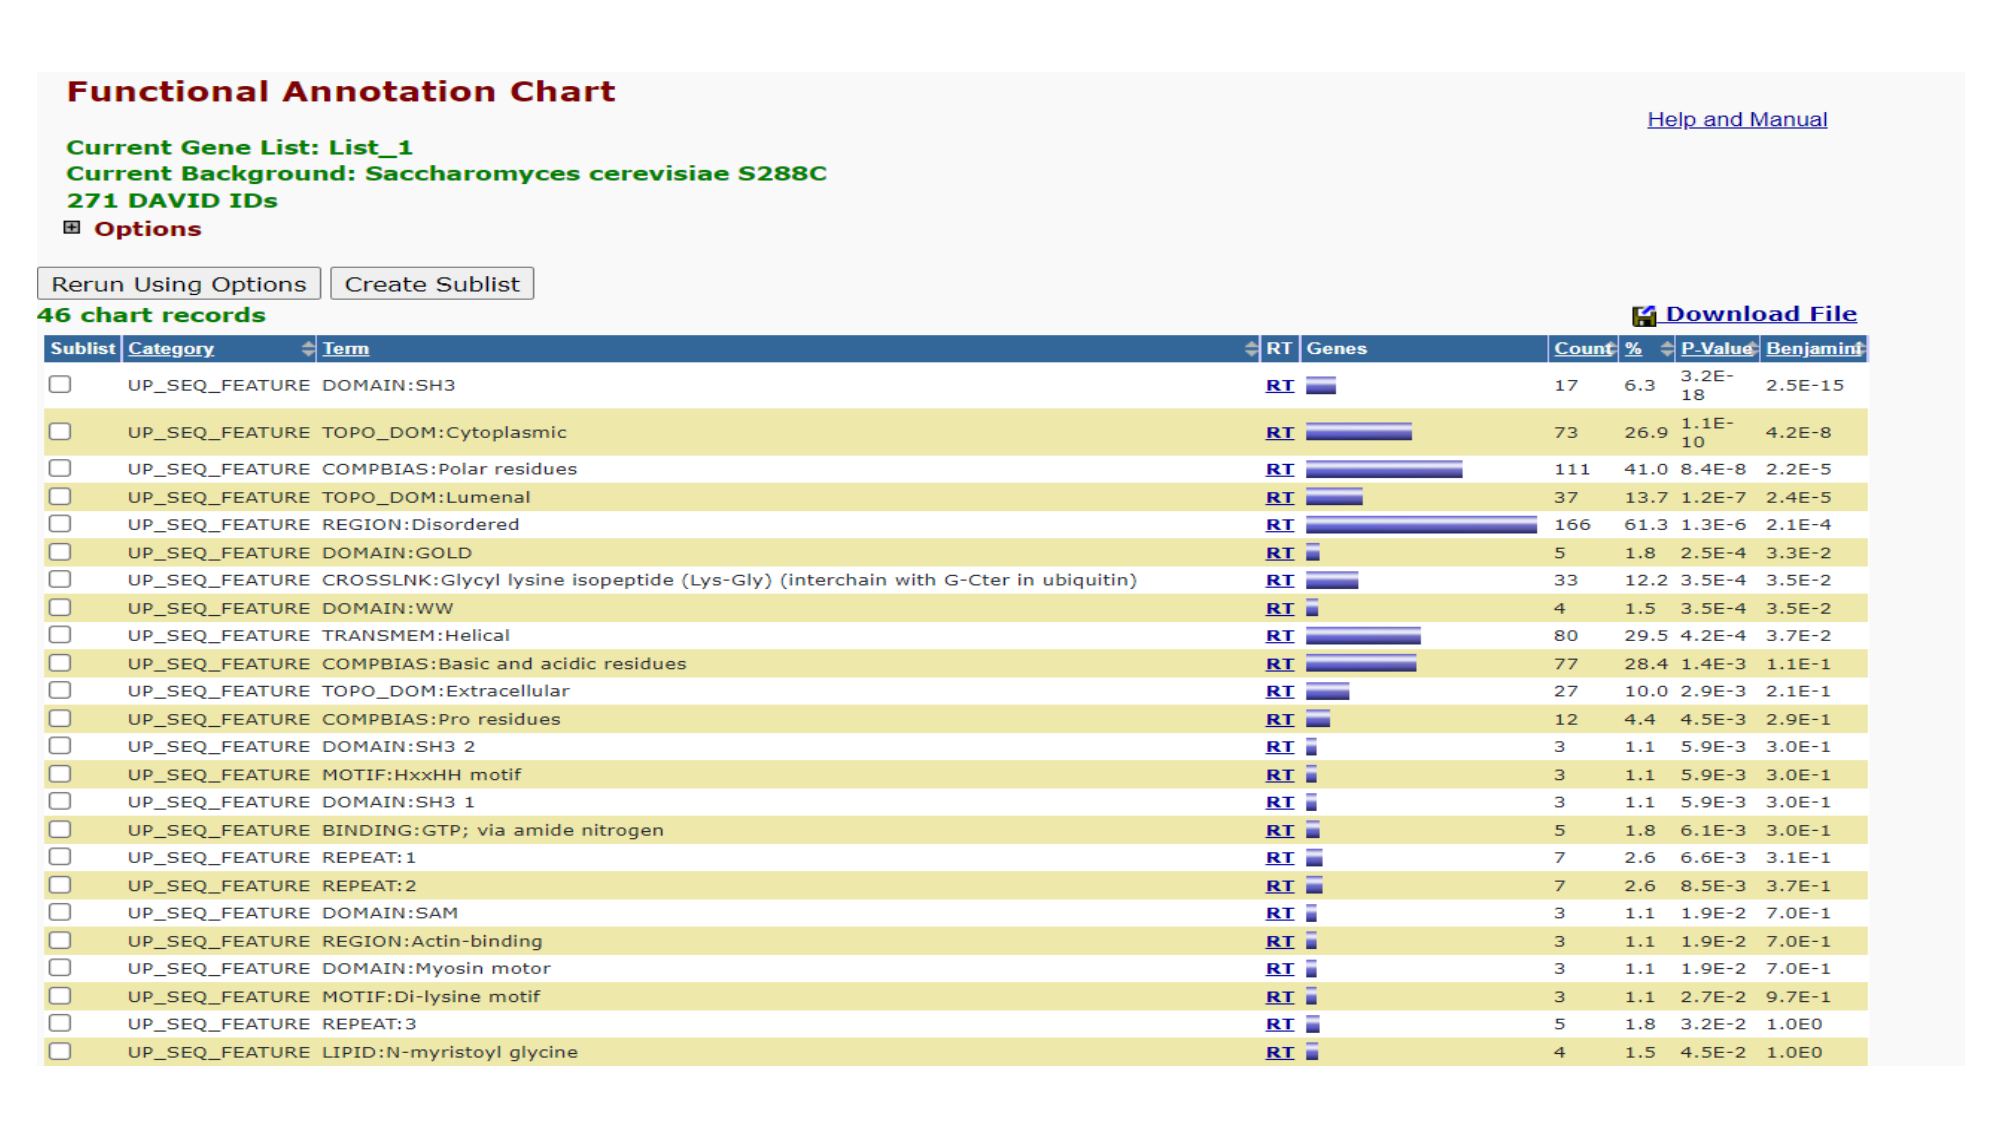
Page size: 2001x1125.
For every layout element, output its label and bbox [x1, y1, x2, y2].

list [37, 72, 1965, 1066]
